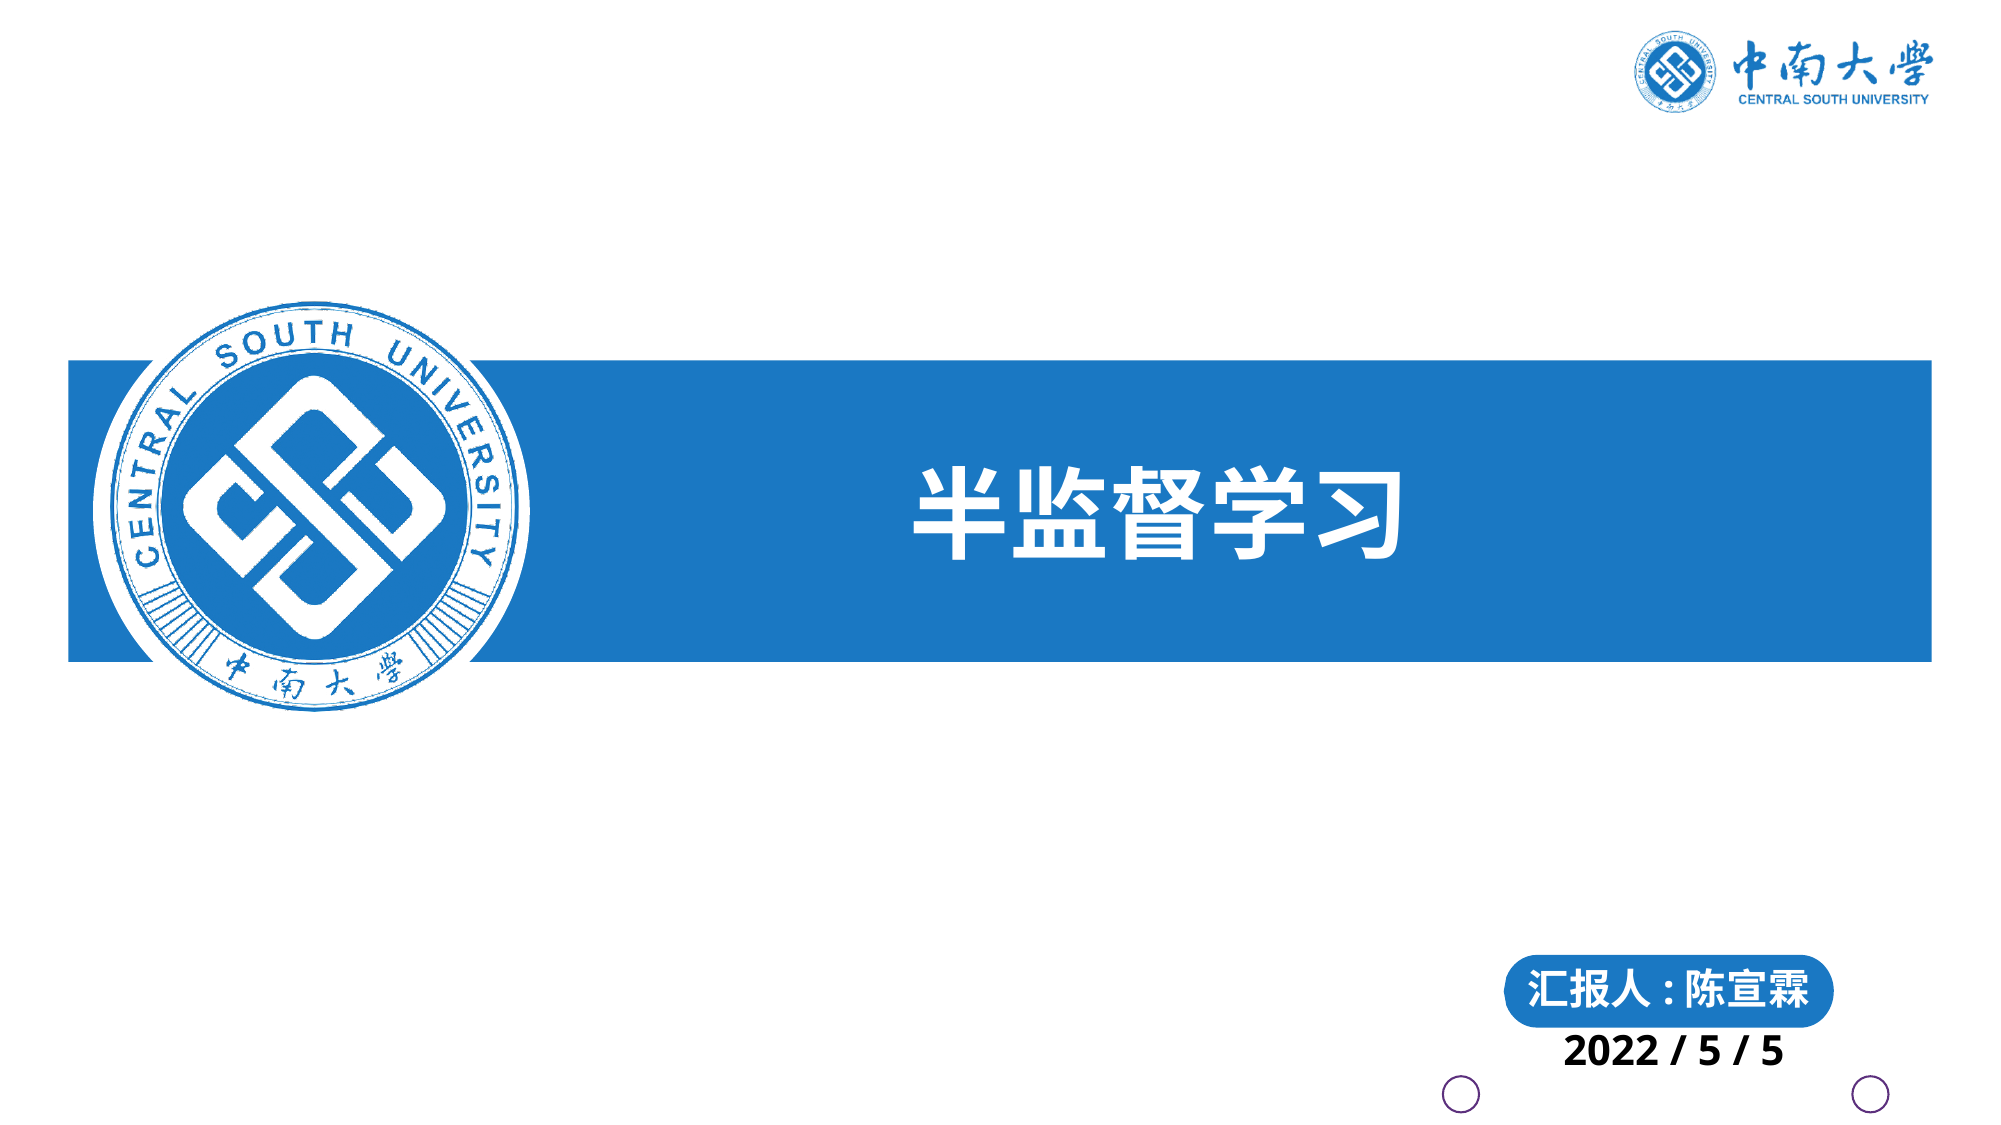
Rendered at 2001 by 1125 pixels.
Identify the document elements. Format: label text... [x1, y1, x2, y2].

picture [1623, 24, 1947, 120]
text_box 半监督学习 [569, 359, 1933, 663]
picture [53, 267, 569, 745]
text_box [1420, 954, 1918, 1113]
